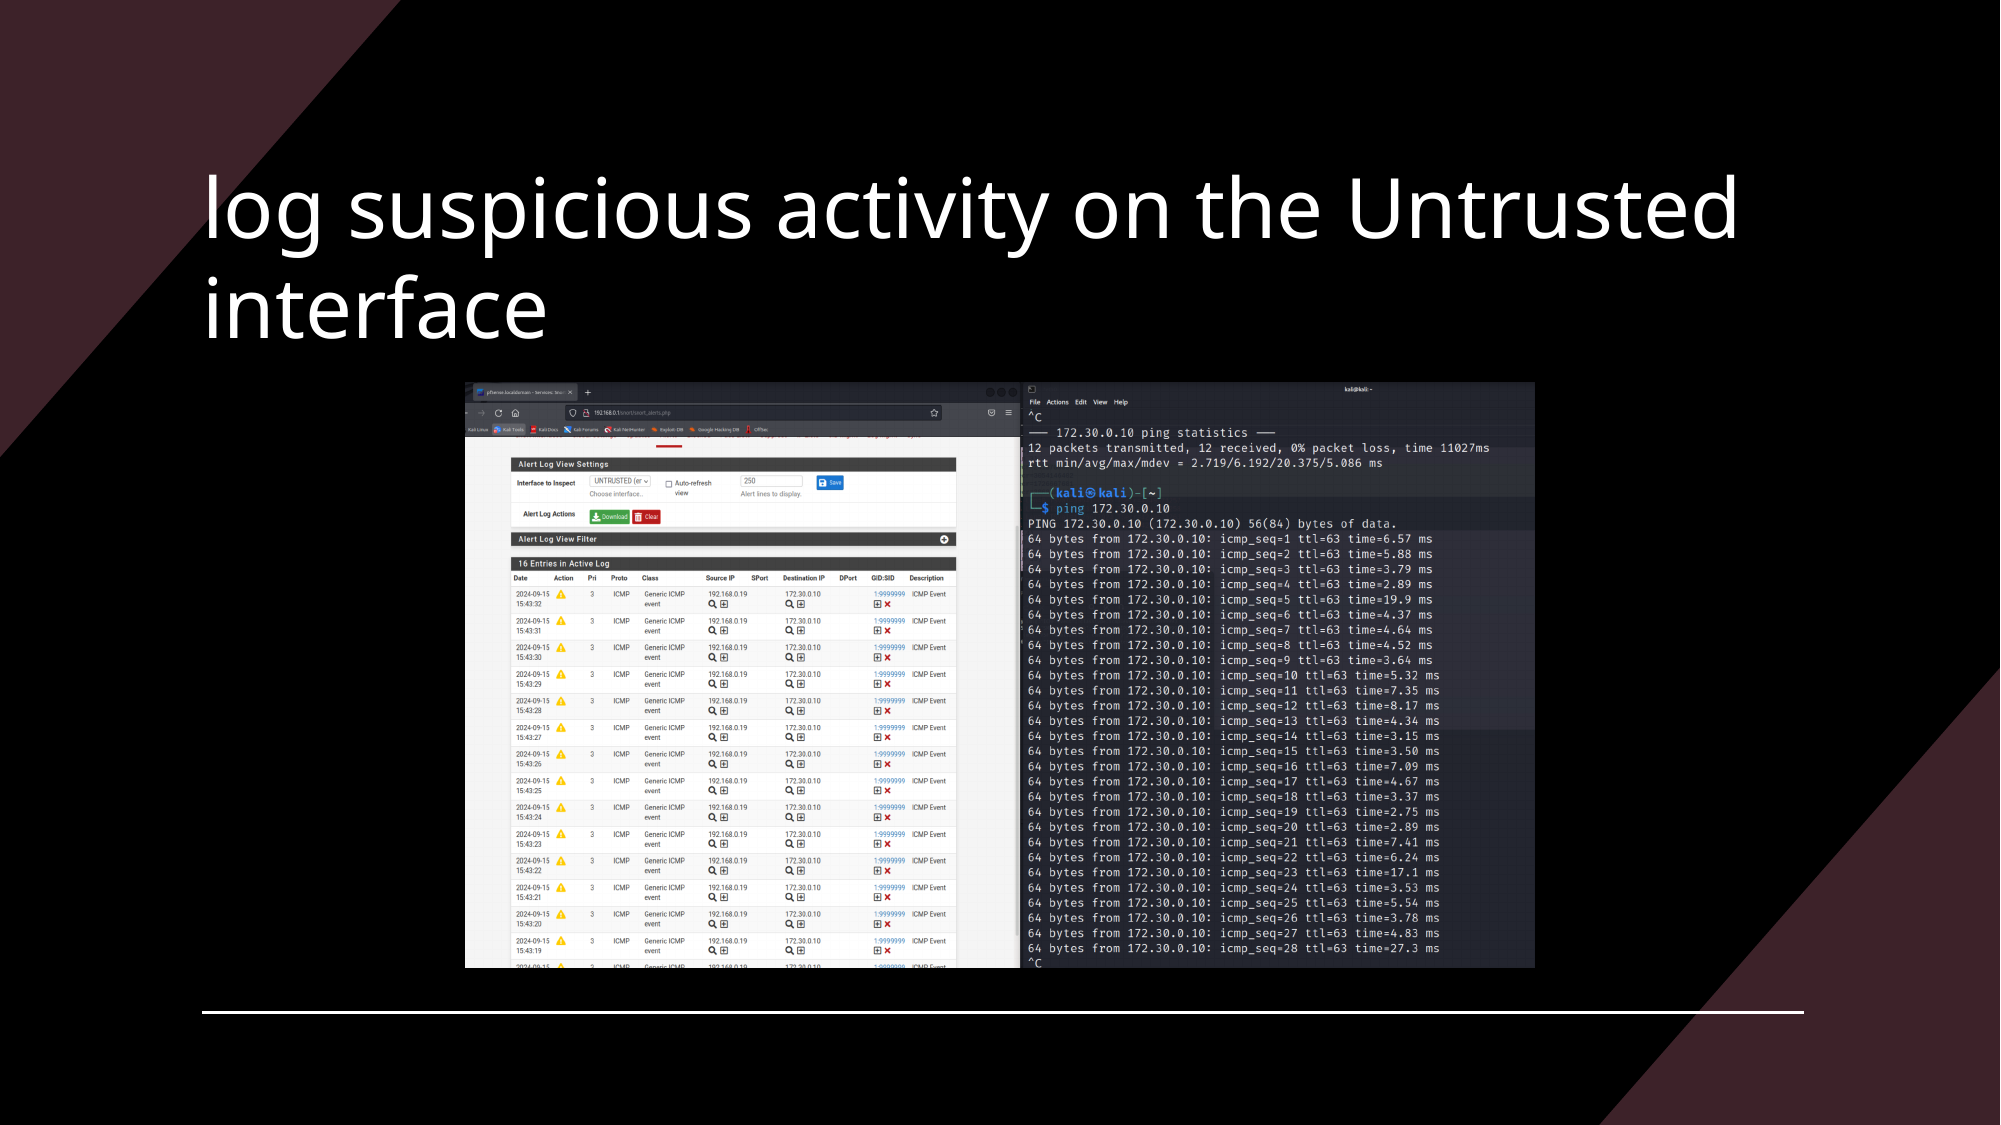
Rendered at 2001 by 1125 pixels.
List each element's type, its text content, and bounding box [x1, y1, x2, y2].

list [465, 382, 1535, 968]
title log suspicious activity on the Untrusted interface [187, 143, 1813, 367]
